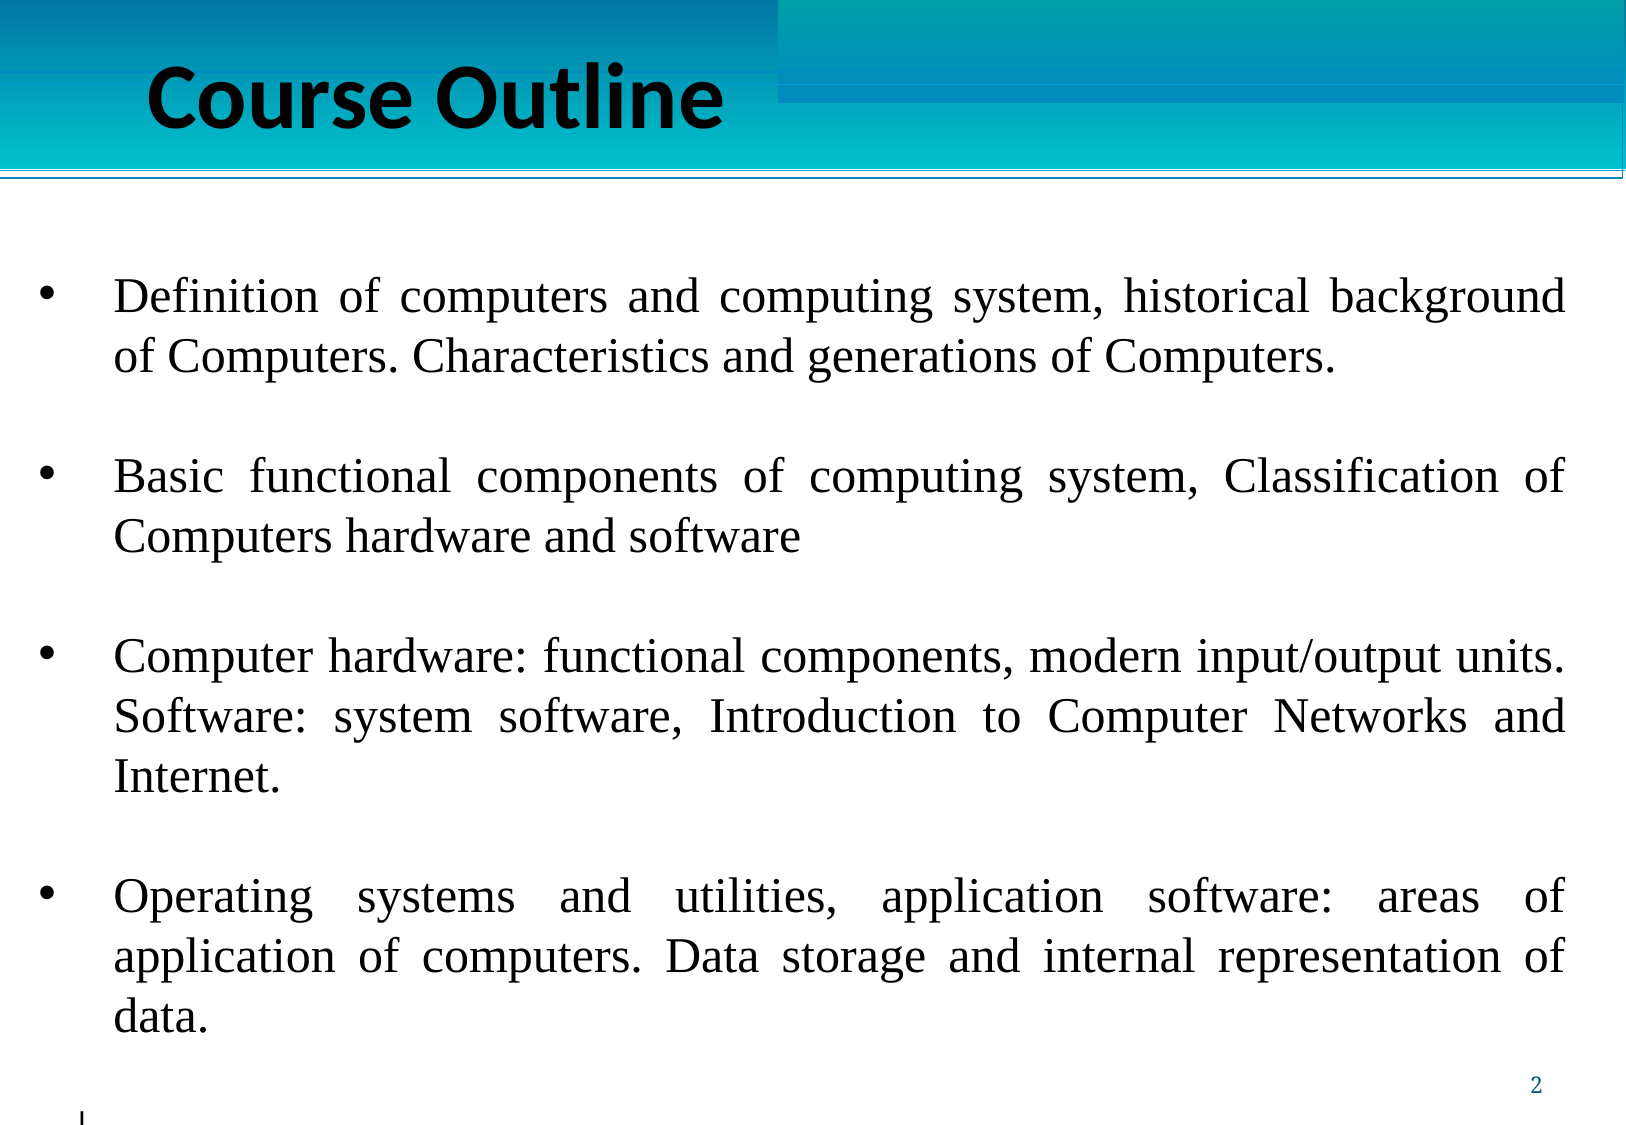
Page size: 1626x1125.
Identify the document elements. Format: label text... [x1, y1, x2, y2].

text_box Definition of computers and computing system, historical background of Computers. Characteristics and generations of Computers. Basic functional components of computing system, Classification of Computers hardware and software Computer hardware: functional components, modern input/output units. Software: system software, Introduction to Computer Networks and Internet. Operating systems and utilities, application software: areas of application of computers. Data storage and internal representation of data. [24, 210, 1581, 1102]
text_box Course Outline [147, 43, 1610, 147]
text_box 2 [1408, 1042, 1543, 1102]
